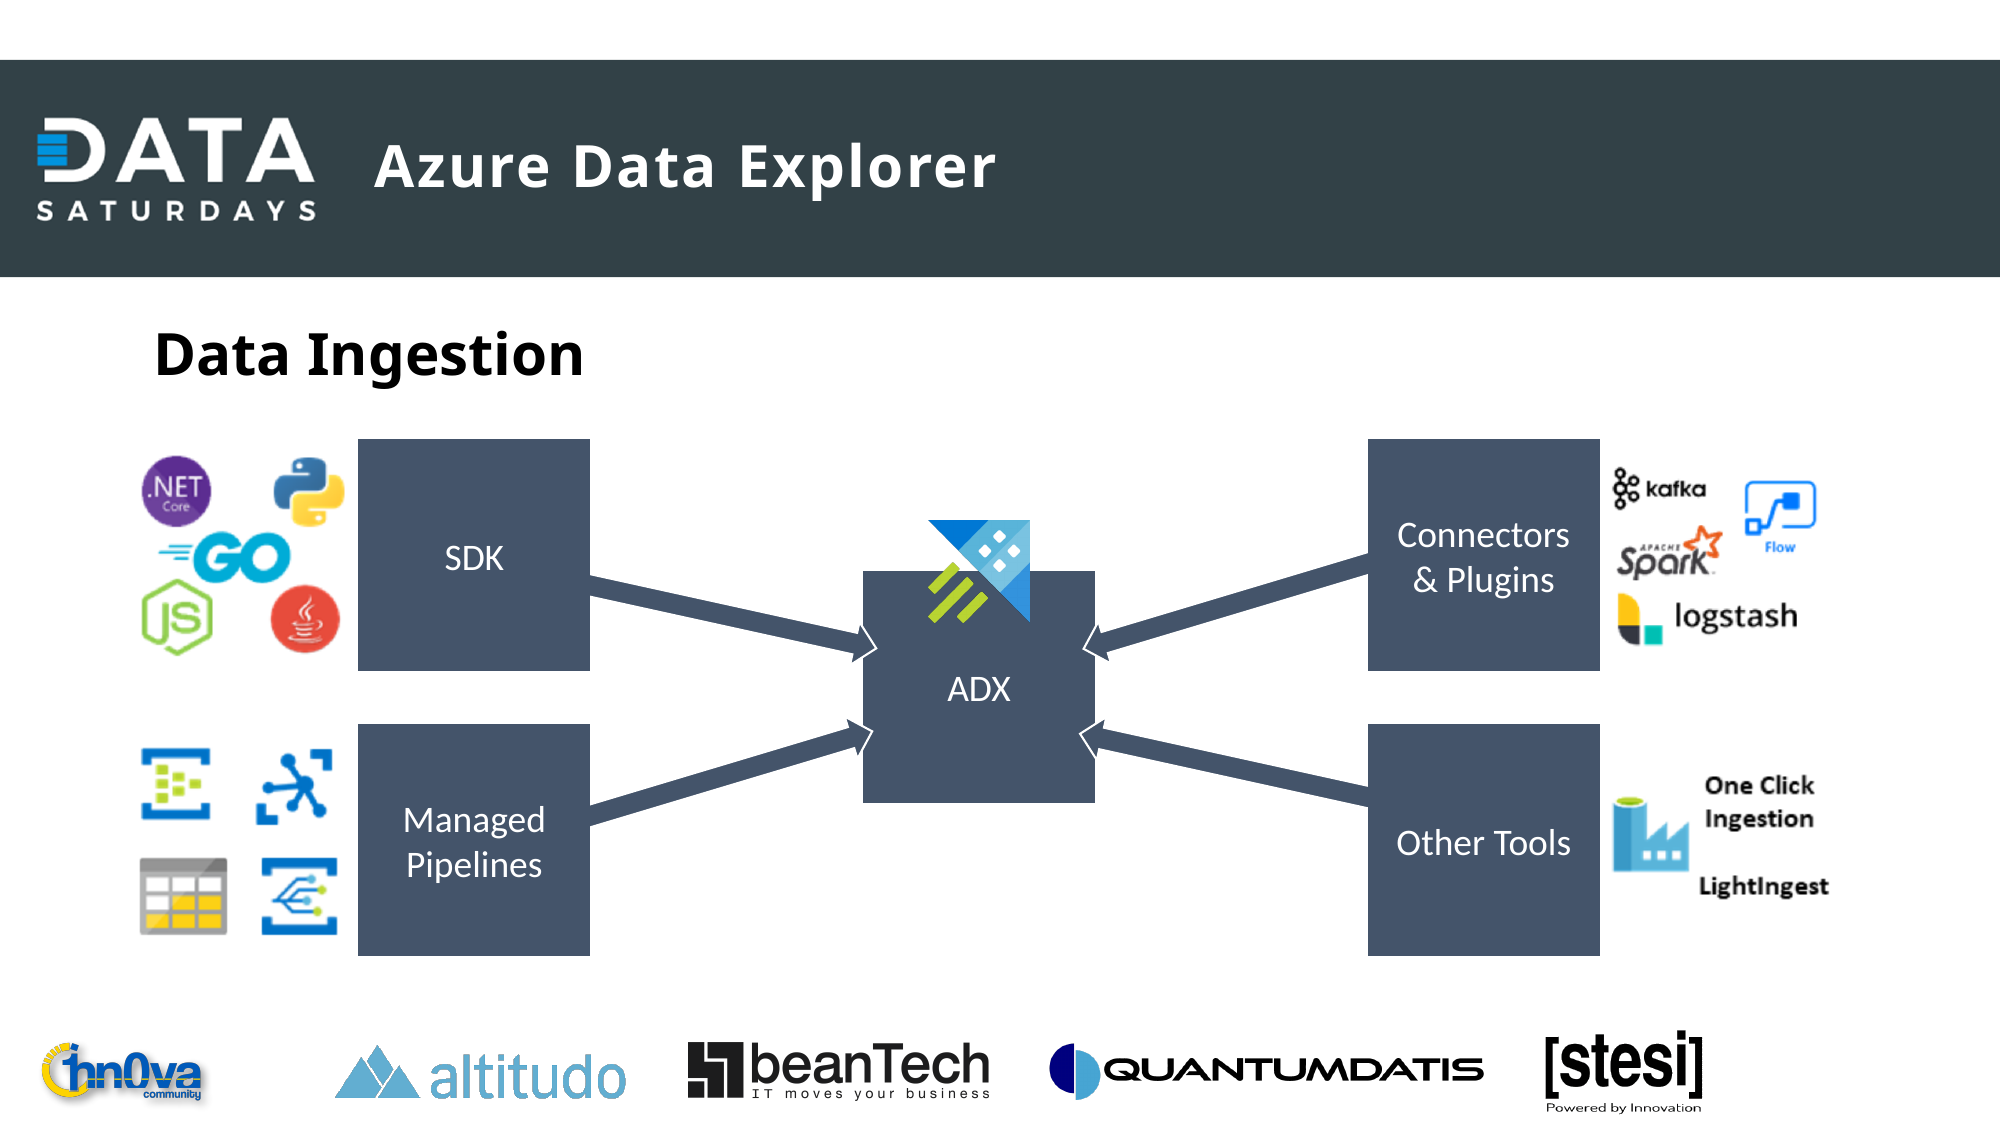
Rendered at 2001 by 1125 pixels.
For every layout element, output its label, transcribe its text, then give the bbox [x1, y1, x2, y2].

picture [41, 1041, 202, 1102]
picture [1544, 1029, 1704, 1115]
picture [125, 734, 349, 946]
picture [1047, 1041, 1485, 1102]
picture [1607, 766, 1840, 905]
list Data Ingestion [138, 317, 1820, 400]
picture [129, 446, 355, 664]
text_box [359, 725, 879, 956]
picture [1607, 459, 1822, 651]
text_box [1076, 725, 1599, 956]
title Azure Data Explorer [359, 59, 1863, 278]
picture [19, 102, 332, 235]
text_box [1077, 440, 1599, 670]
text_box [359, 440, 880, 670]
text_box ADX [863, 571, 1095, 803]
picture [688, 1042, 989, 1101]
picture [928, 520, 1031, 623]
picture [331, 1034, 630, 1109]
